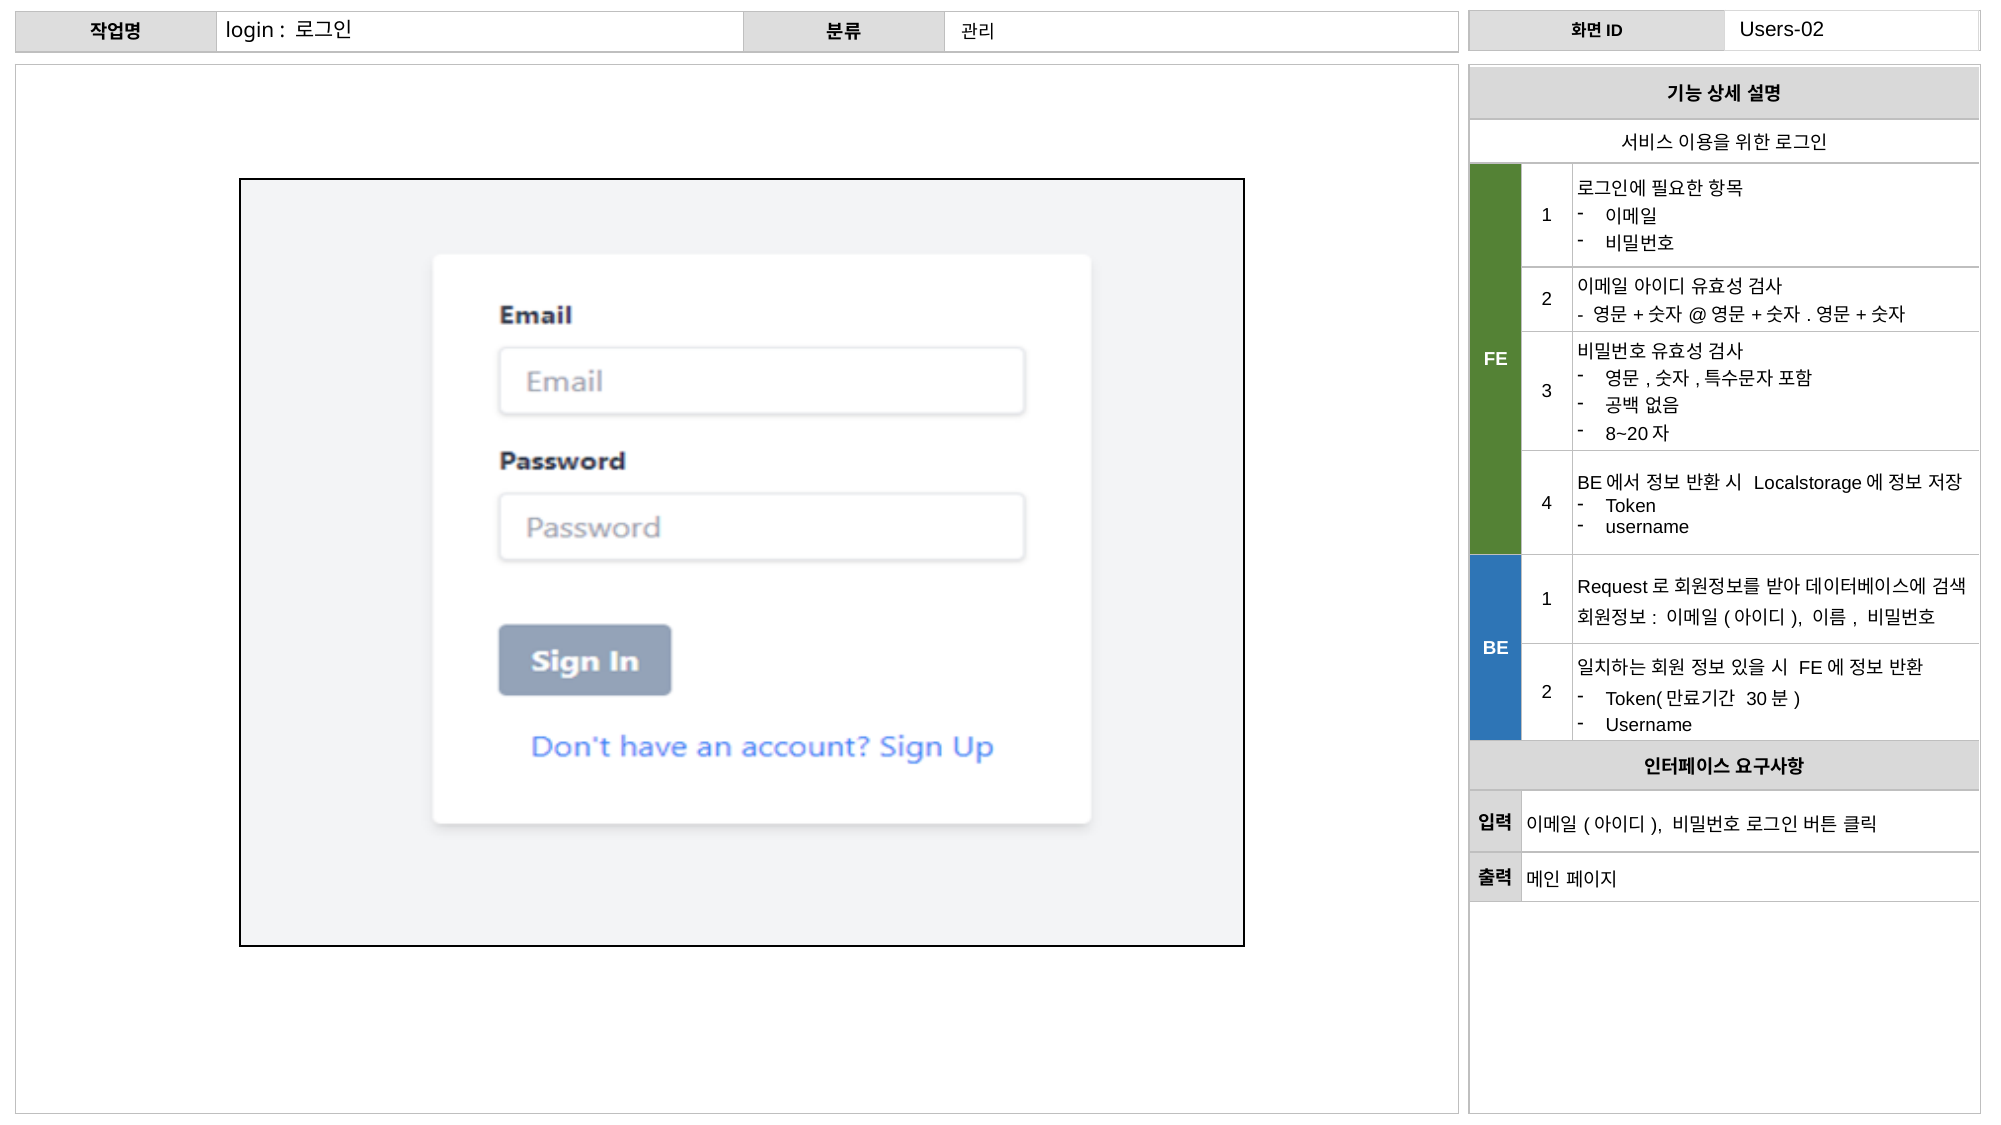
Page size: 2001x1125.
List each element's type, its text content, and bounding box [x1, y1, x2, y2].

table_cell 2 [1522, 268, 1572, 331]
text_box Users-02 [1724, 10, 1979, 51]
table_cell 3 [1522, 332, 1572, 450]
text_box 관리 [946, 11, 1458, 51]
text_box [239, 178, 1245, 947]
table_cell 서비스 이용을 위한 로그인 [1470, 120, 1979, 162]
table_cell FE [1470, 164, 1521, 554]
table_cell 1 [1522, 164, 1572, 266]
table_cell Request로 회원정보를 받아 데이터베이스에 검색 회원정보: 이메일(아이디), 이름, 비밀번호 [1573, 555, 1979, 643]
table_cell BE에서 정보 반환 시 Localstorage에 정보 저장 Token username [1573, 451, 1979, 554]
table_header 기능 상세 설명 [1470, 67, 1979, 118]
table_cell 일치하는 회원 정보 있을 시 FE에 정보 반환 Token(만료기간 30분) Username [1573, 644, 1979, 740]
table_cell 1 [1522, 555, 1572, 643]
table_cell 이메일(아이디), 비밀번호 로그인 버튼 클릭 [1522, 791, 1979, 851]
table_cell 2 [1522, 644, 1572, 740]
table_cell BE [1470, 555, 1521, 740]
table_cell 비밀번호 유효성 검사 영문,숫자,특수문자 포함 공백 없음 8~20자 [1573, 332, 1979, 450]
list login : 로그인 [210, 11, 742, 51]
table_cell 메인 페이지 [1522, 853, 1979, 901]
table_cell 입력 [1470, 791, 1521, 851]
table_cell 로그인에 필요한 항목 이메일 비밀번호 [1573, 164, 1979, 266]
table_cell 출력 [1470, 853, 1521, 901]
table_cell 이메일 아이디 유효성 검사 - 영문+숫자@영문+숫자.영문+숫자 [1573, 268, 1979, 331]
table_cell 인터페이스 요구사항 [1470, 741, 1979, 789]
table_cell 4 [1522, 451, 1572, 554]
